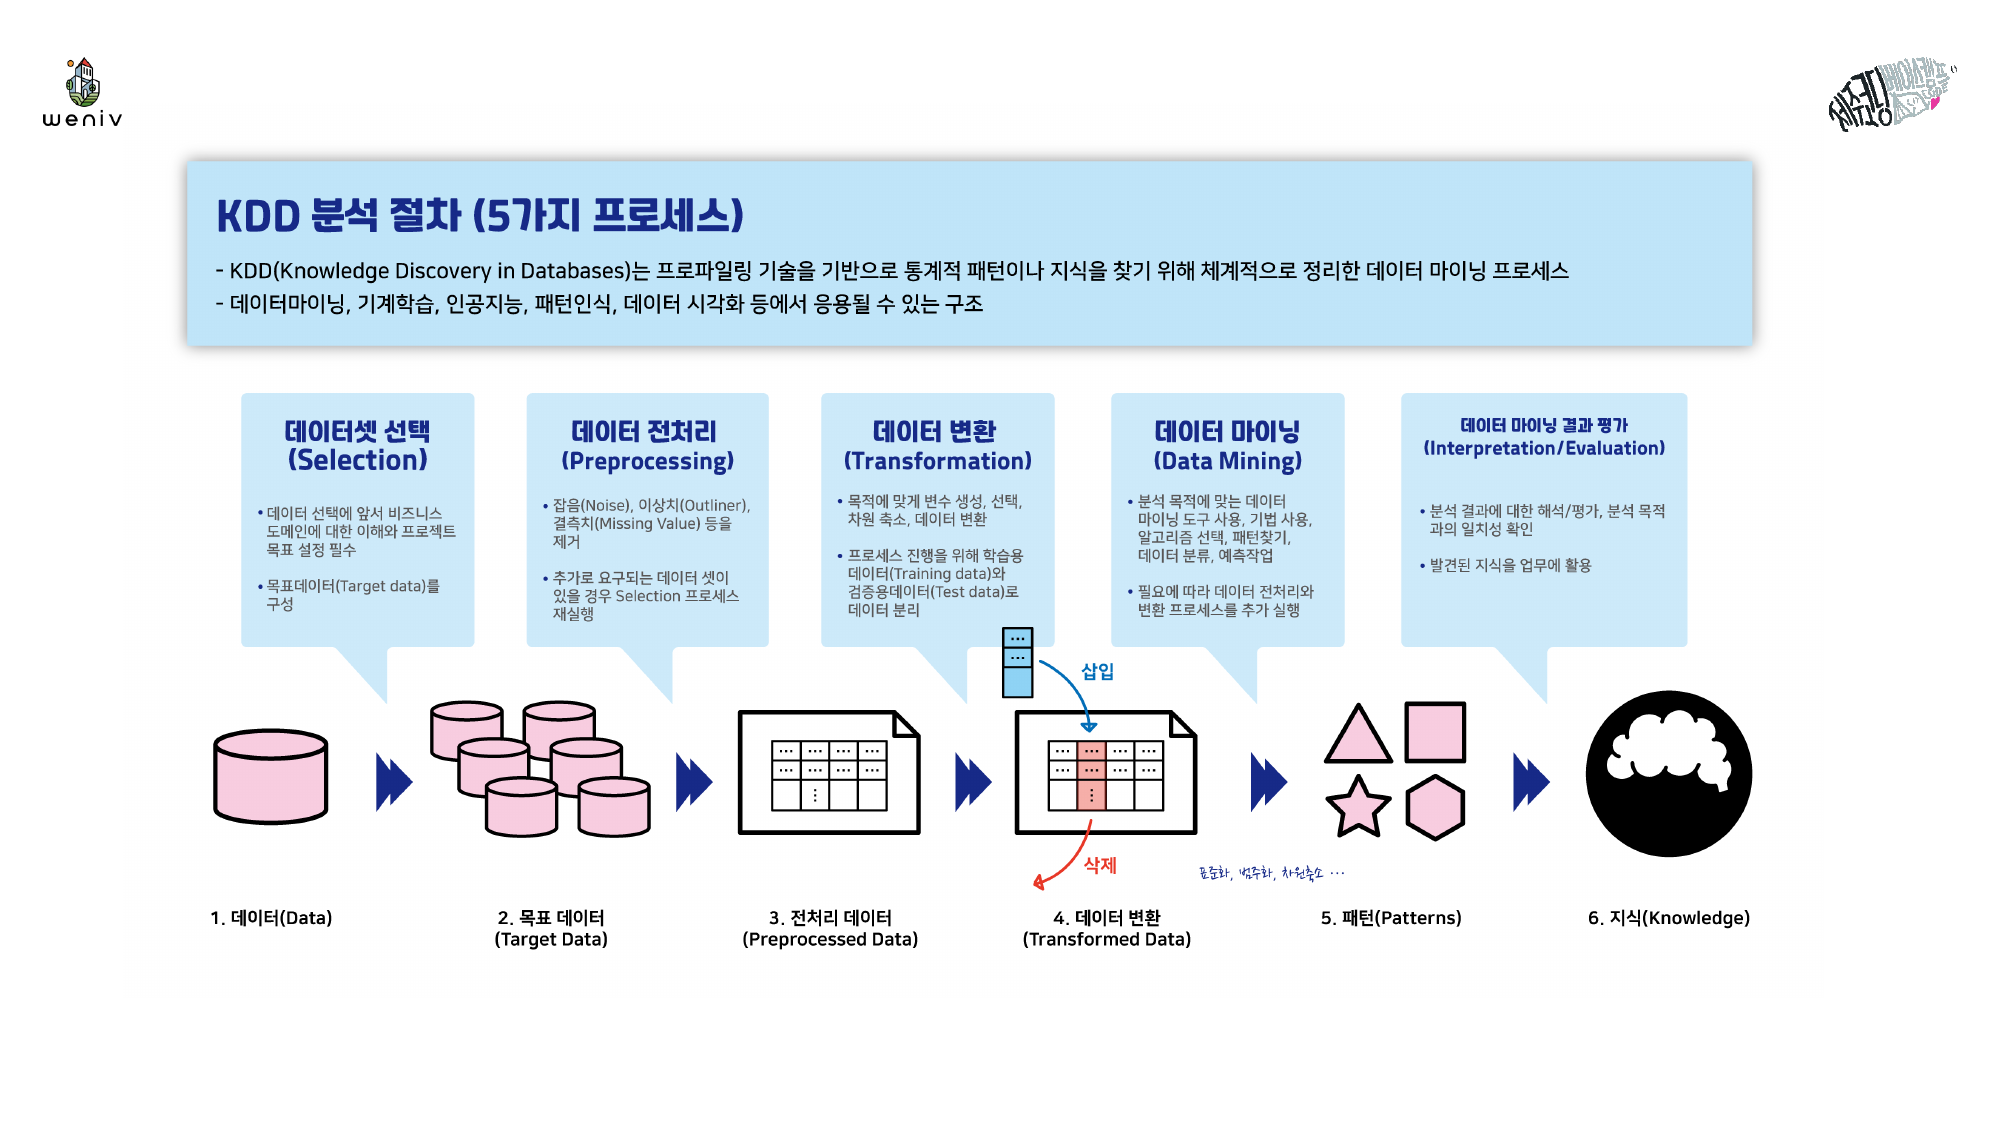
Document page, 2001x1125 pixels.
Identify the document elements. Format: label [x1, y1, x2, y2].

picture [123, 103, 1824, 998]
picture [43, 57, 122, 126]
picture [1829, 57, 1957, 133]
